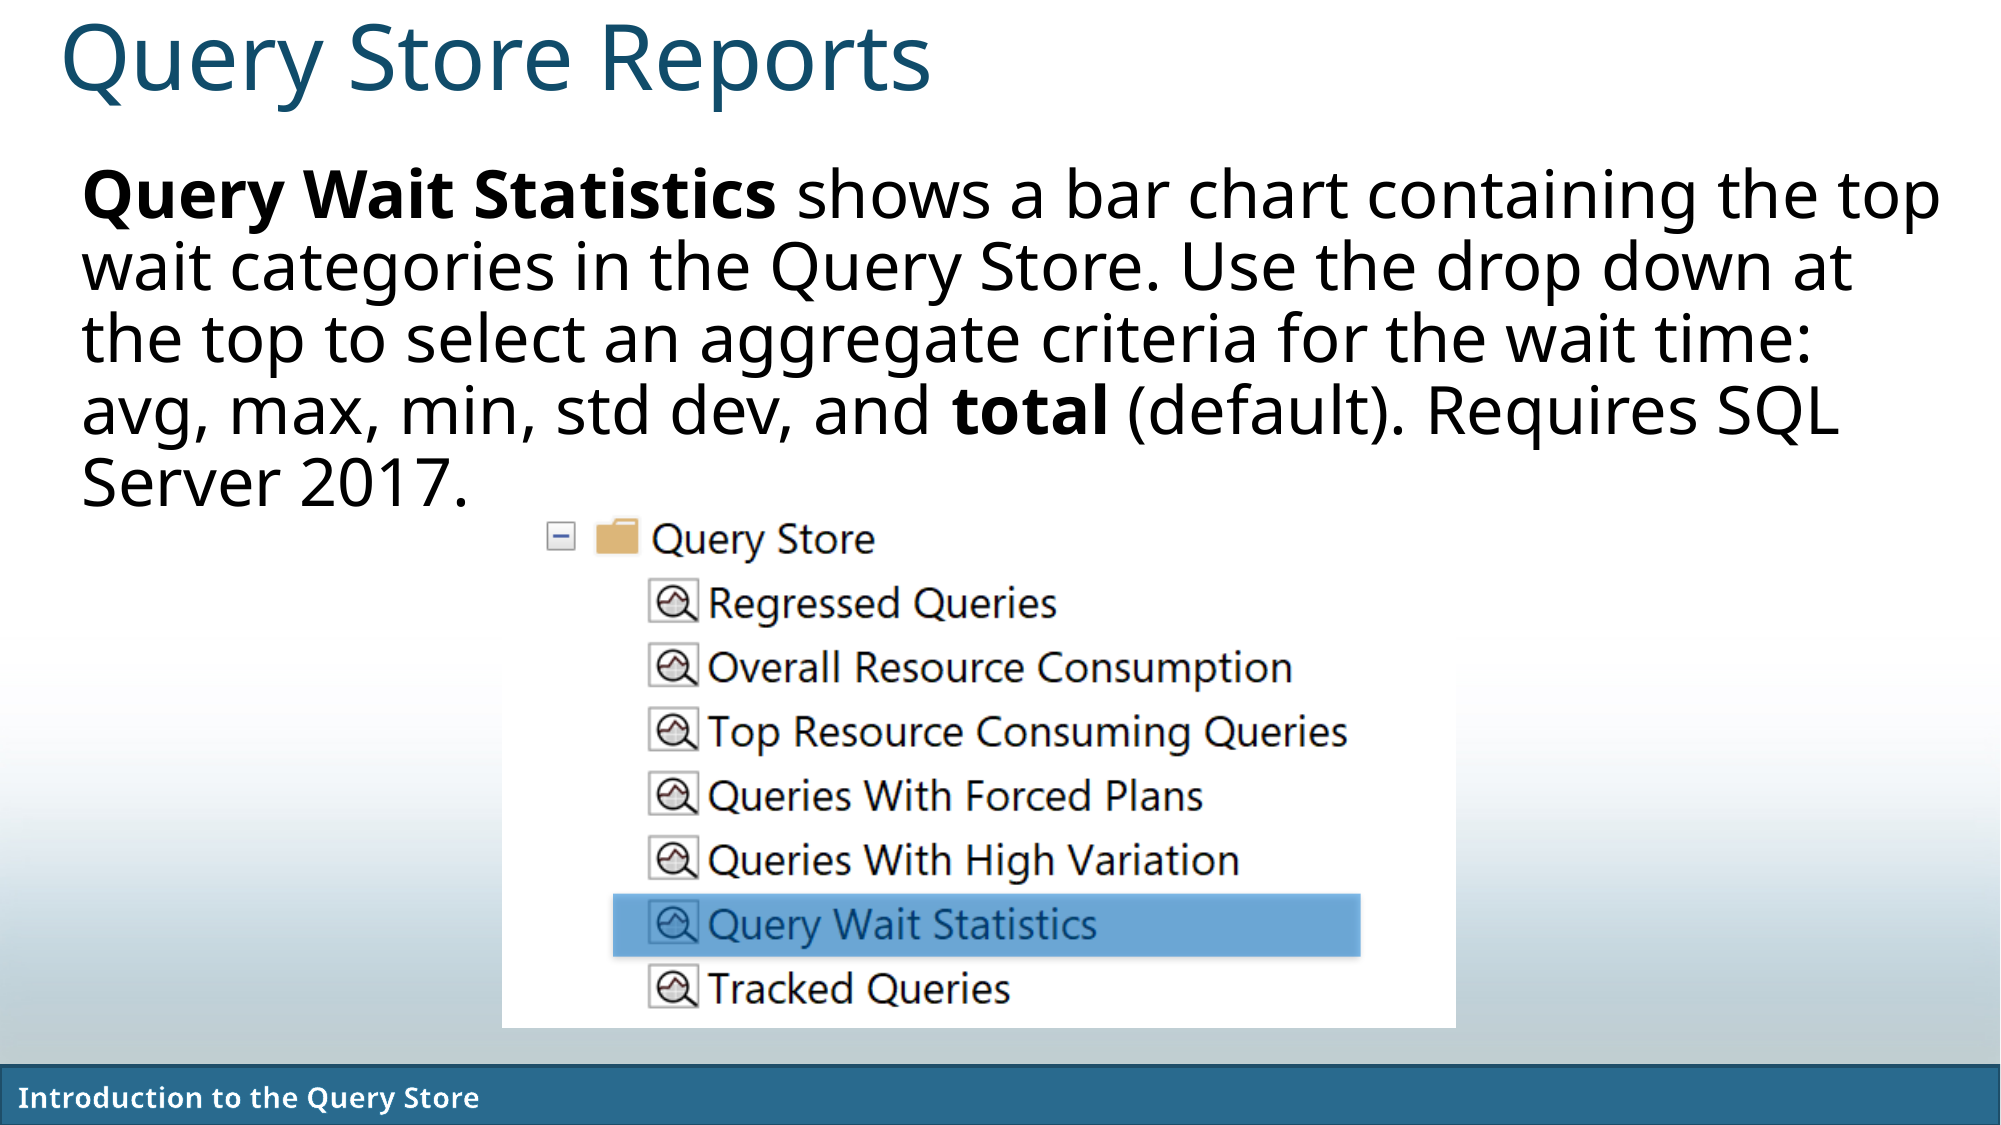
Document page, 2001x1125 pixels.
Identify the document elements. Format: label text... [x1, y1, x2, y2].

title Query Store Reports [44, 28, 1845, 217]
picture [0, 0, 2001, 1064]
text_box Query Wait Statistics shows a bar chart containing the top wait categories in the Query Store. Use the drop down at the top to select an aggregate criteria for the wait time: avg, max, min, std dev, and total (default). Requires SQL Server 2017. [66, 153, 1978, 548]
